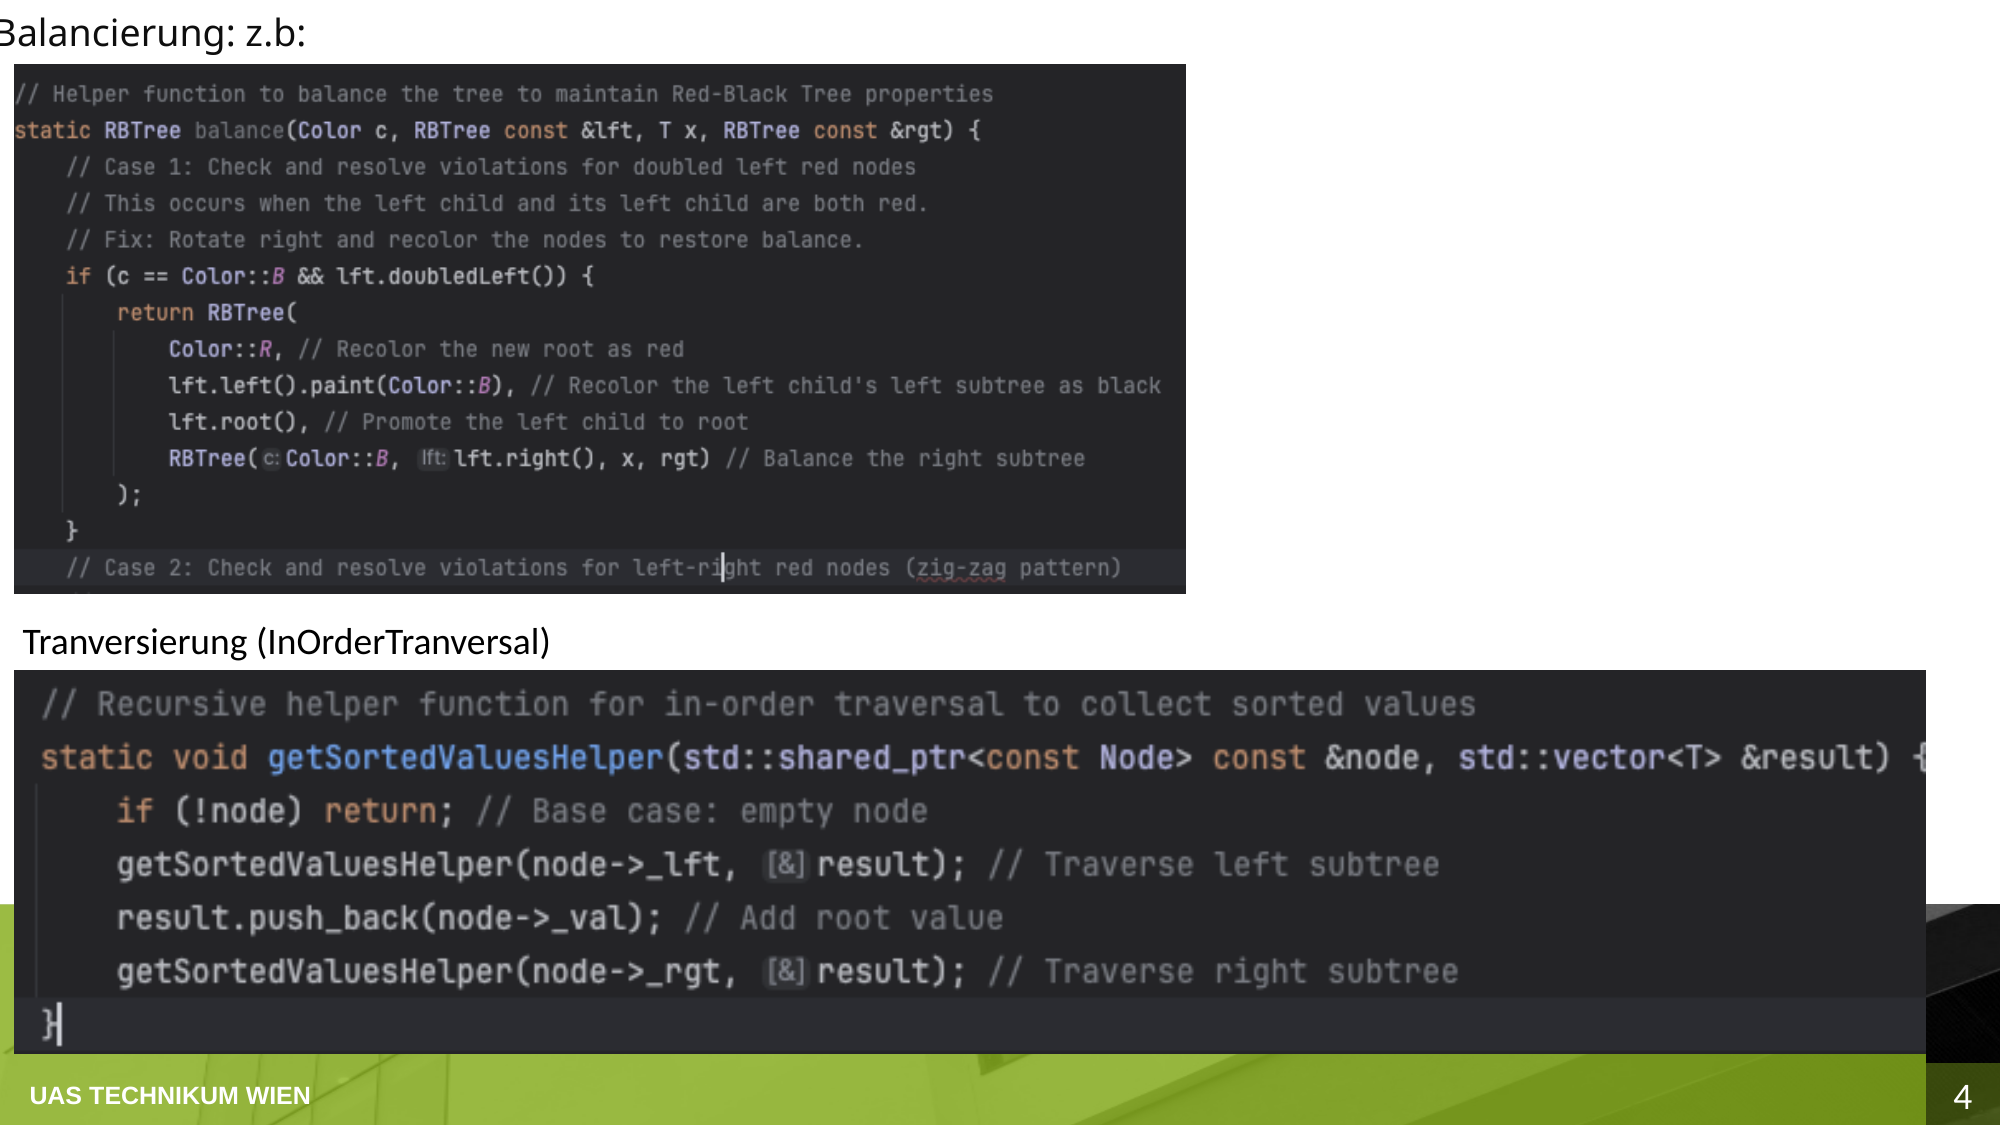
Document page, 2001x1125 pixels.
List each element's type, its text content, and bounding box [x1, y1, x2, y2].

picture [14, 64, 1186, 594]
text_box Tranversierung (InOrderTranversal) [8, 609, 567, 670]
picture [0, 670, 2000, 1125]
text_box Balancierung: z.b: [0, 1, 331, 107]
